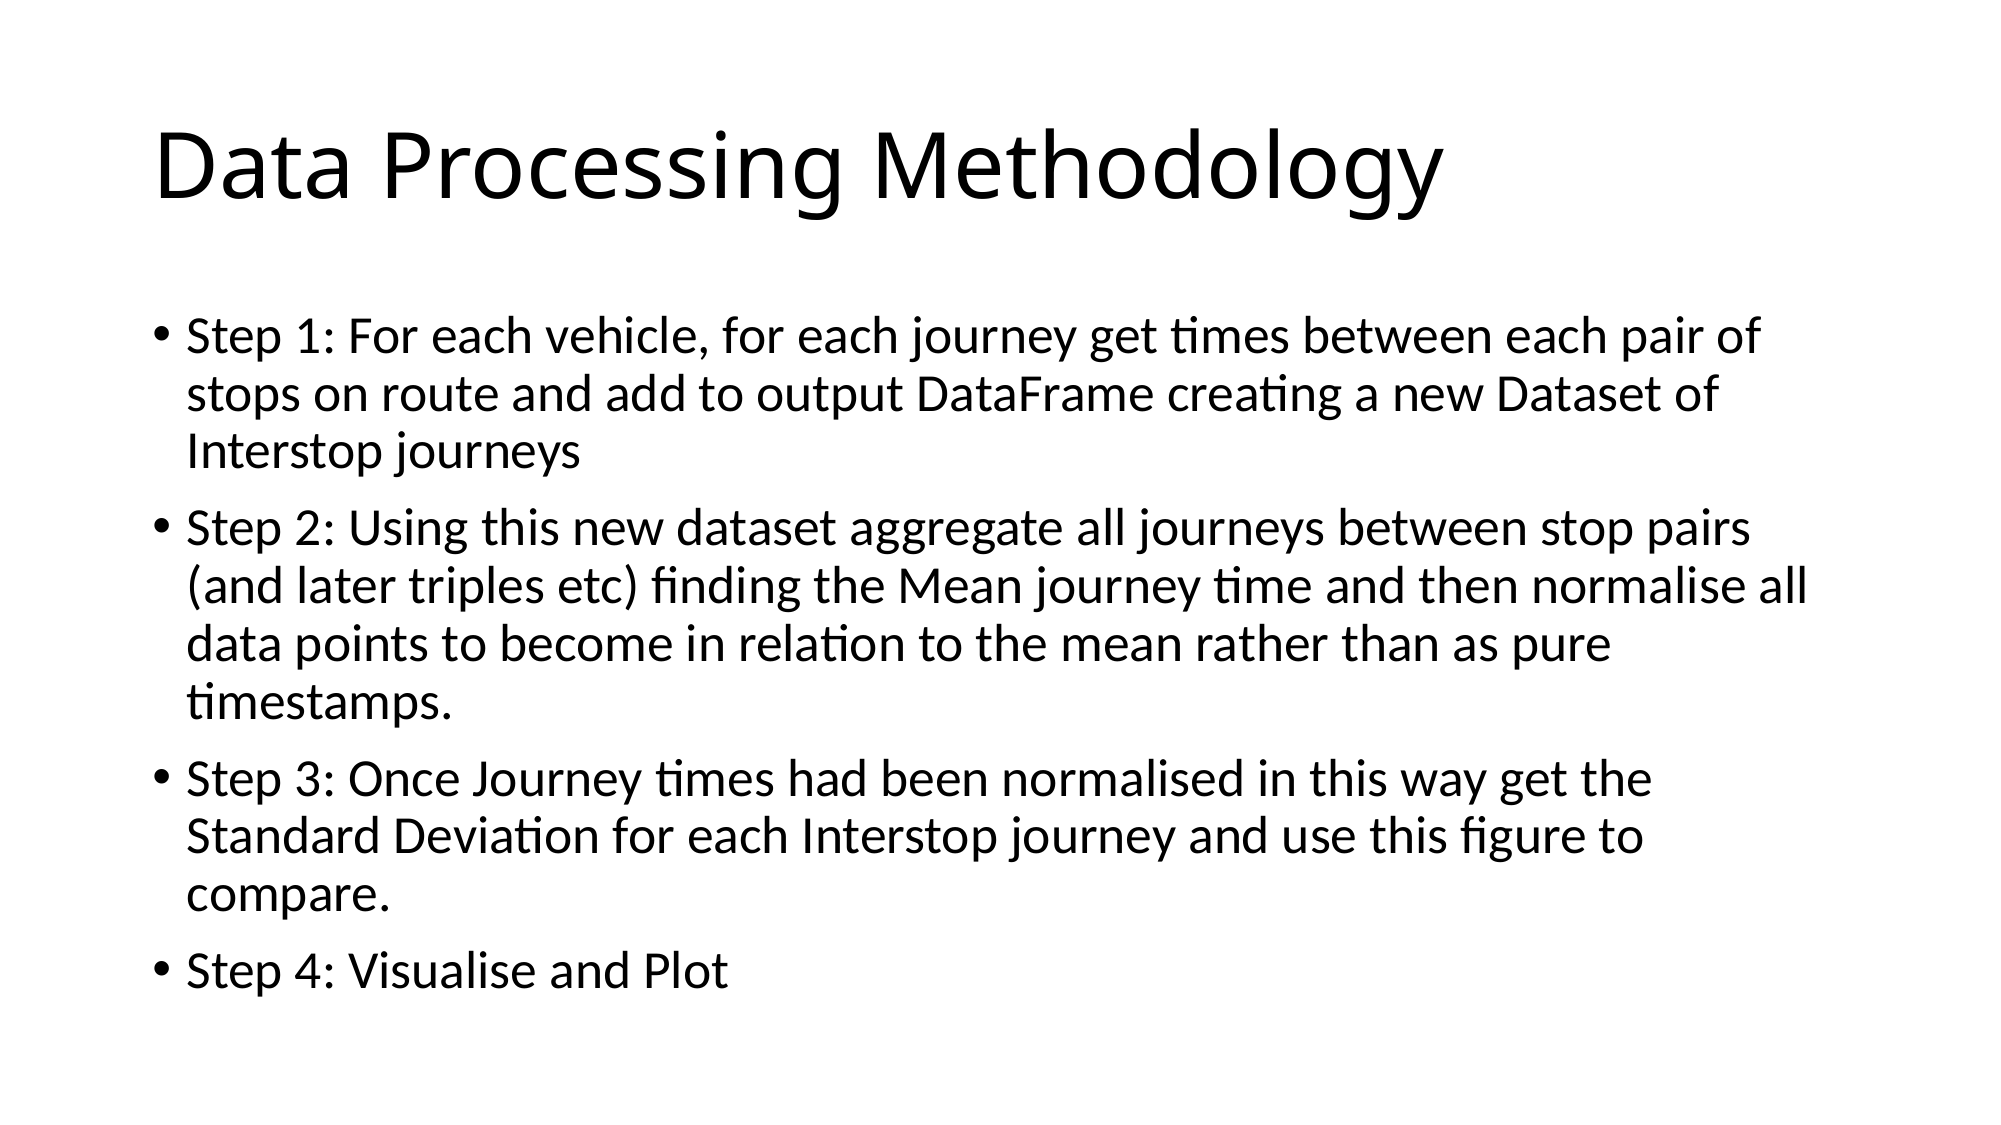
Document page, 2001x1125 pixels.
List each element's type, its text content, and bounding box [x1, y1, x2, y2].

title Data Processing Methodology [137, 59, 1863, 278]
list Step 1: For each vehicle, for each journey get times between each pair of stops on route and add to output DataFrame creating a new Dataset of Interstop journeys Step 2: Using this new dataset aggregate all journeys between stop pairs (and later triples etc) finding the Mean journey time and then normalise all data points to become in relation to the mean rather than as pure timestamps. Step 3: Once Journey times had been normalised in this way get the Standard Deviation for each Interstop journey and use this figure to compare. Step 4: Visualise and Plot [137, 299, 1863, 1014]
